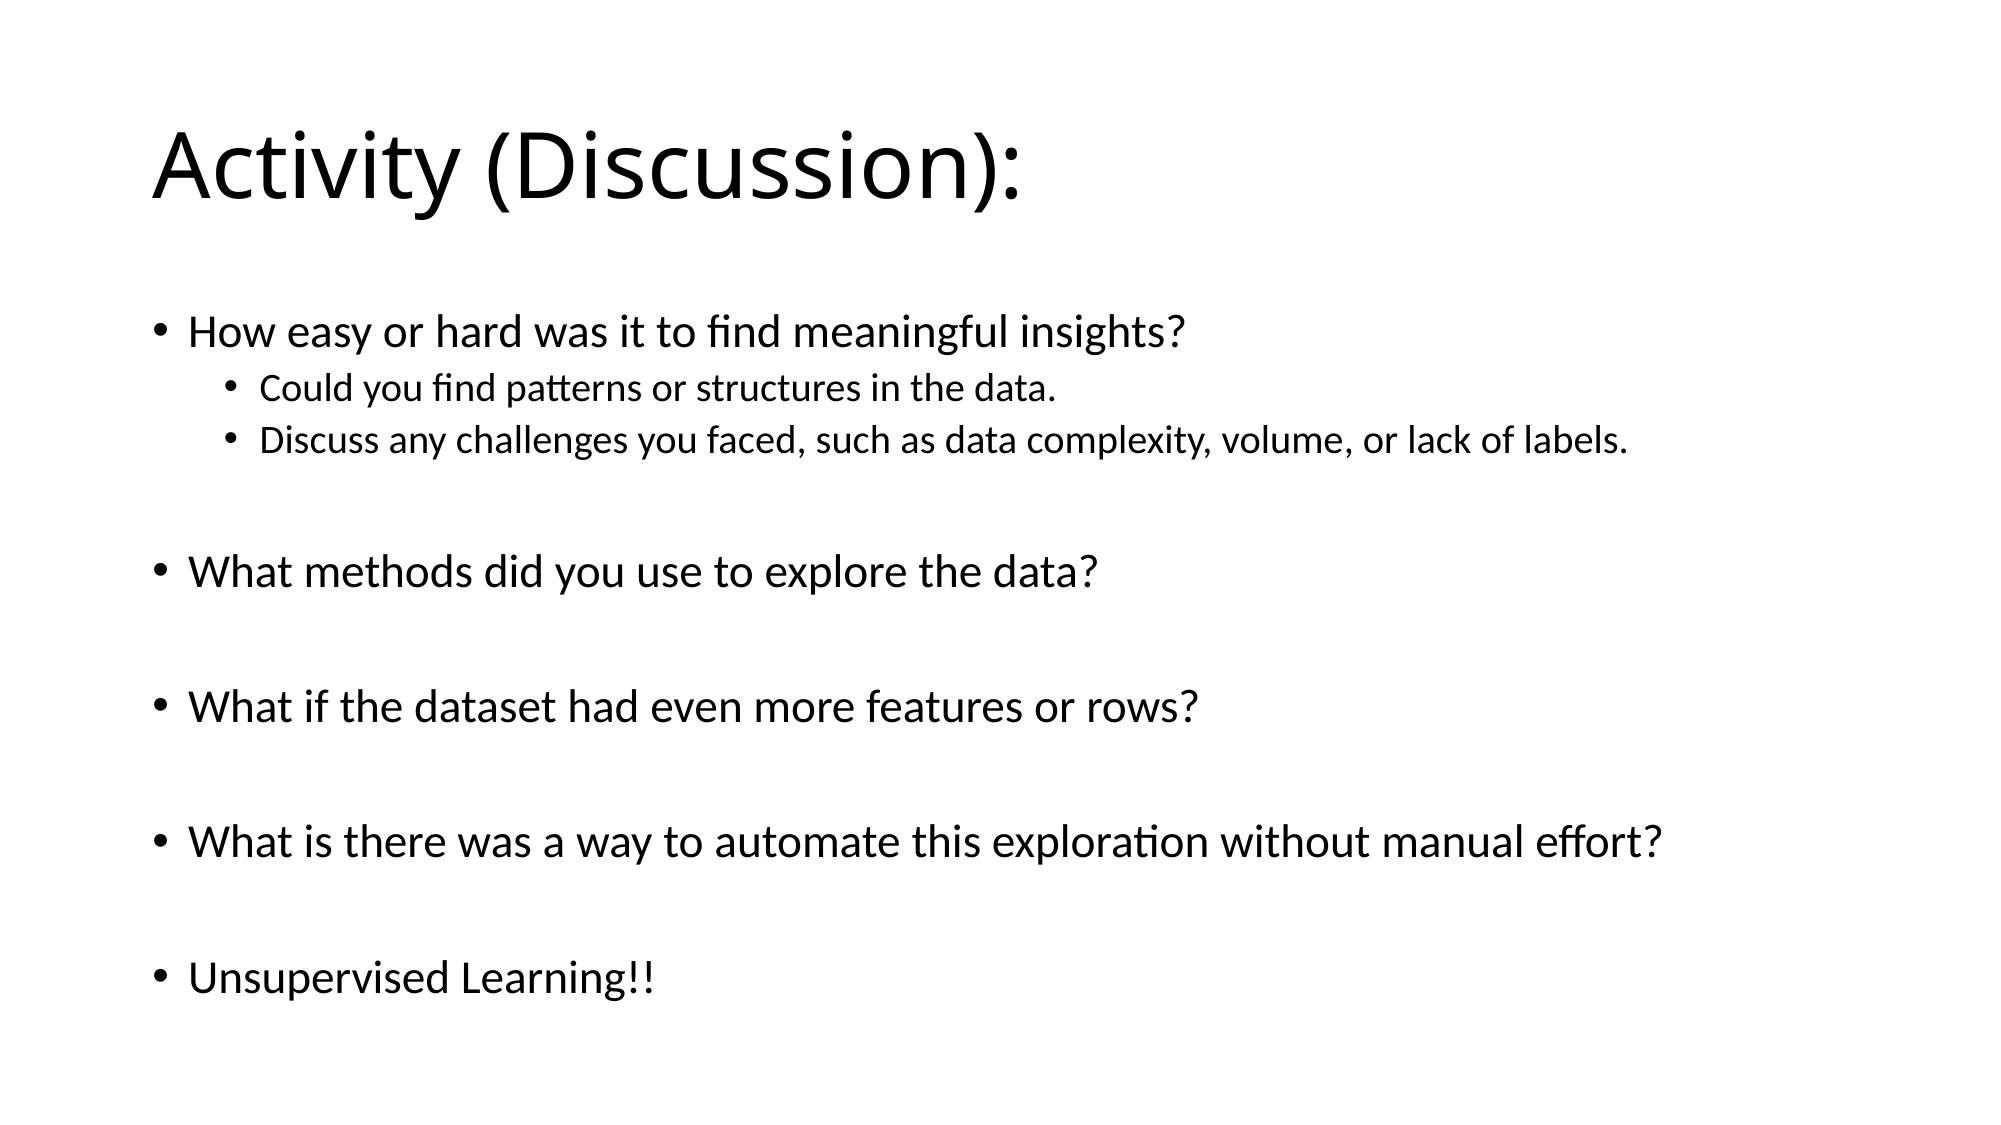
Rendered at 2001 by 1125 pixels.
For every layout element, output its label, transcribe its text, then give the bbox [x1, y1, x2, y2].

list How easy or hard was it to find meaningful insights? Could you find patterns or structures in the data. Discuss any challenges you faced, such as data complexity, volume, or lack of labels. What methods did you use to explore the data? What if the dataset had even more features or rows? What is there was a way to automate this exploration without manual effort? Unsupervised Learning!! [137, 299, 1863, 1014]
title Activity (Discussion): [137, 59, 1863, 278]
